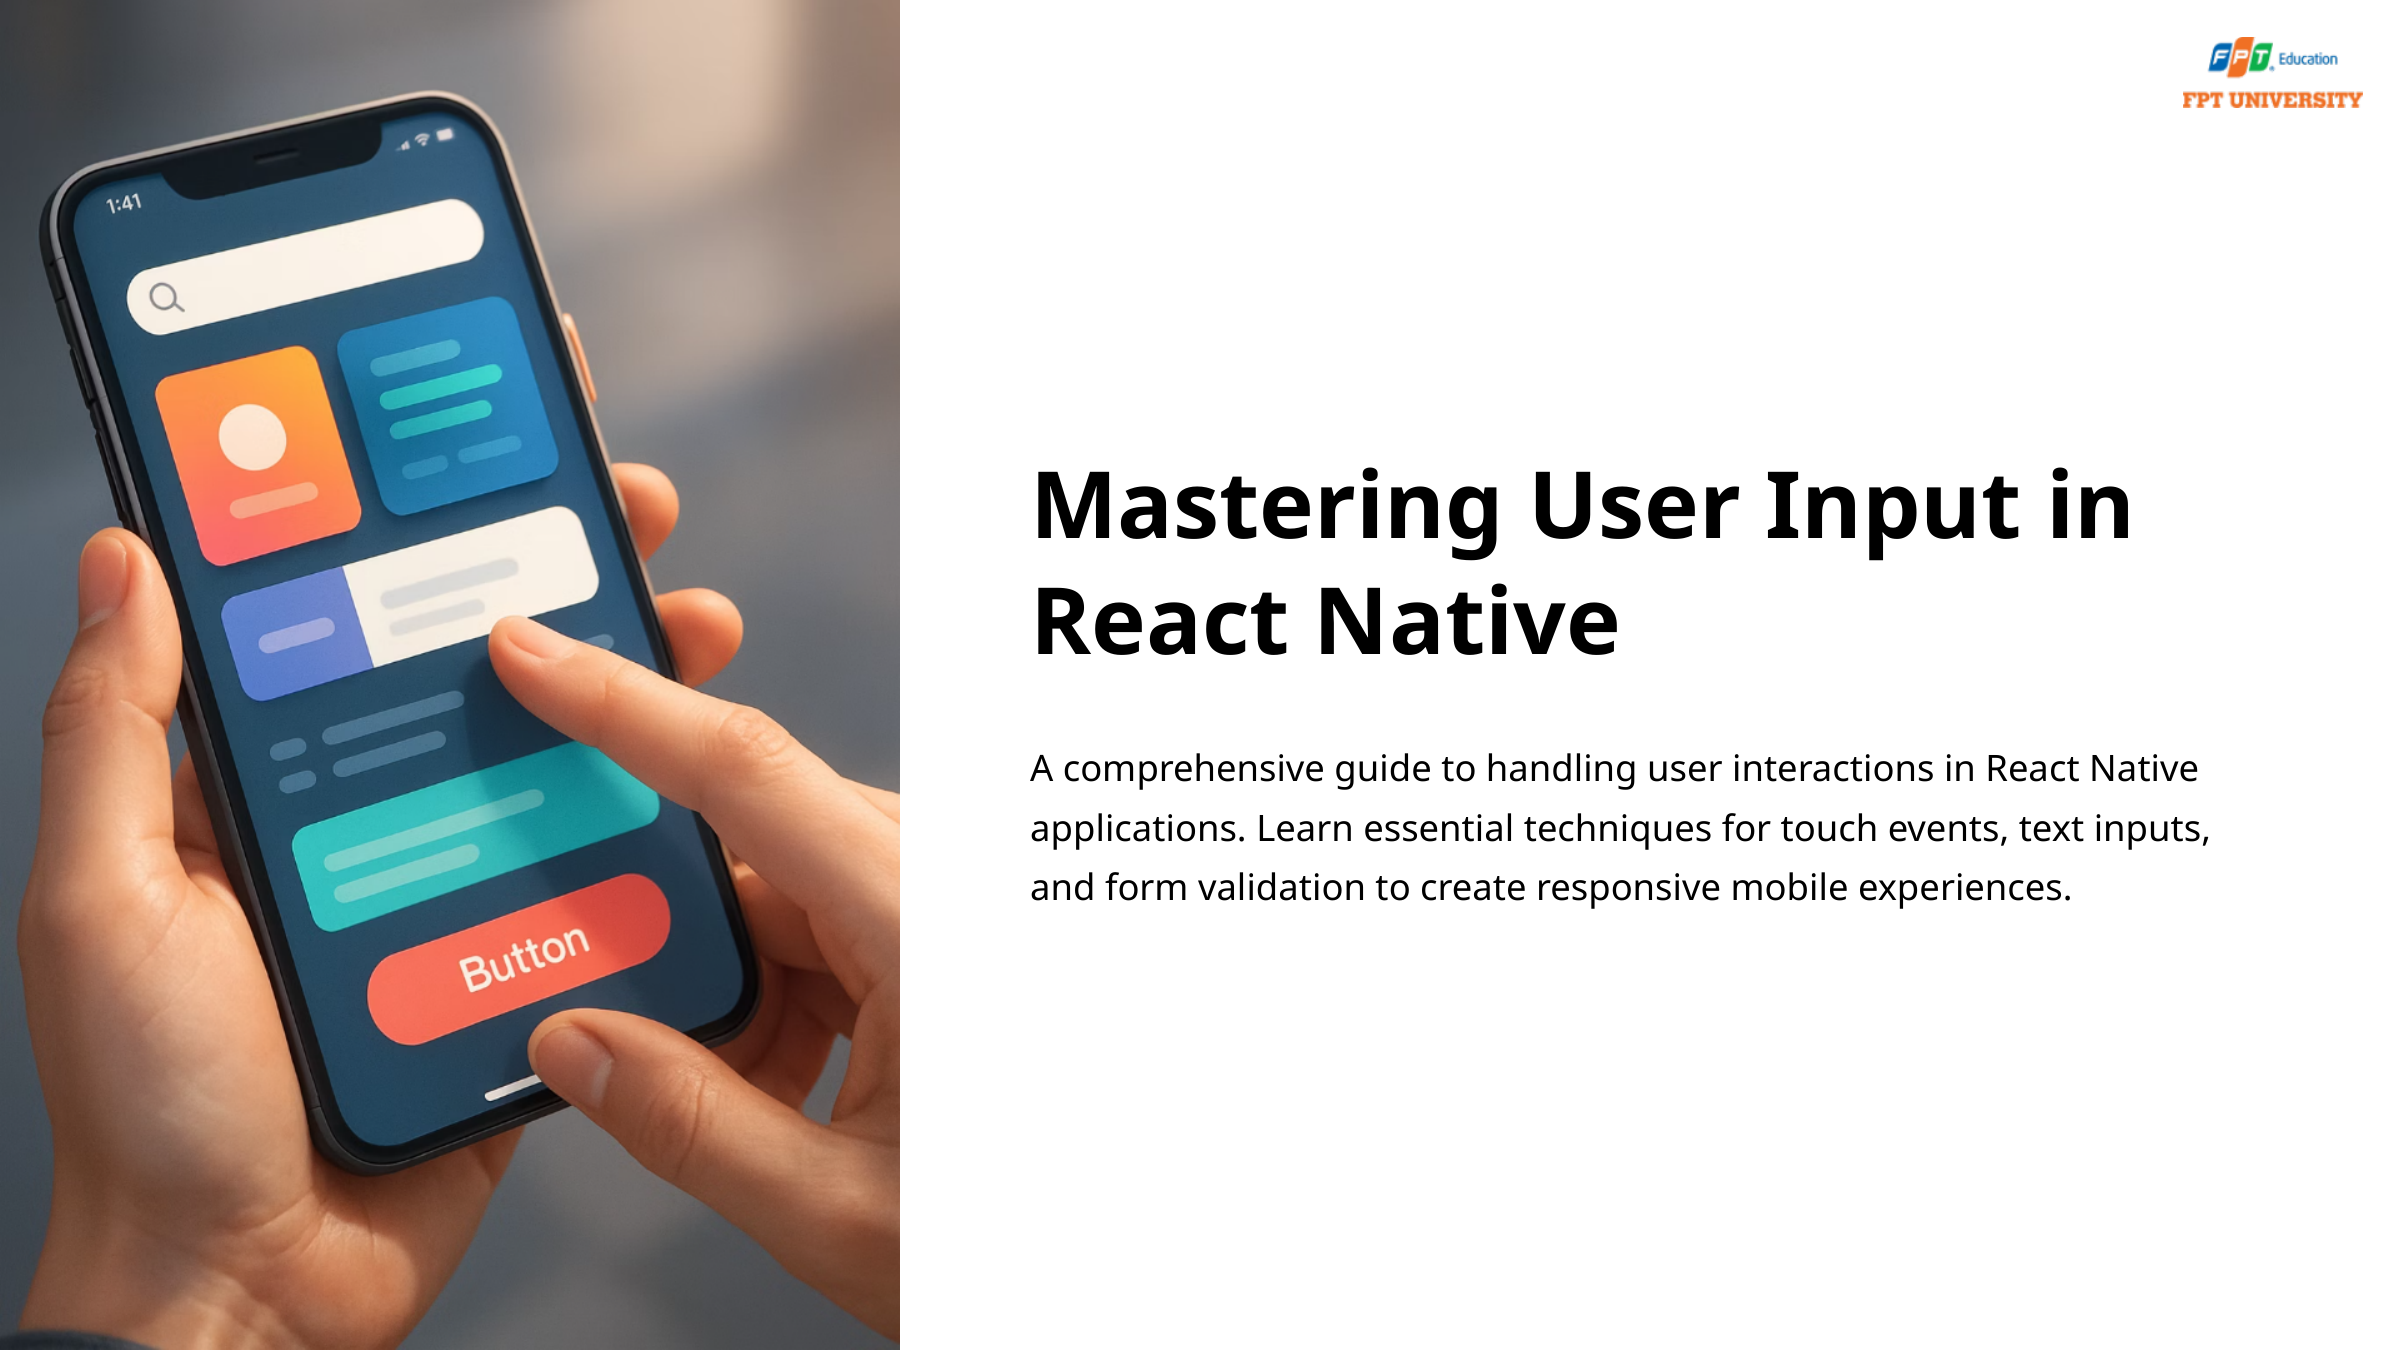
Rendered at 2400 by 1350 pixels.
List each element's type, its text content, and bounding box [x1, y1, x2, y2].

picture [0, 0, 900, 1350]
text_box Mastering User Input in React Native [1030, 441, 2270, 674]
picture [2182, 37, 2363, 108]
text_box A comprehensive guide to handling user interactions in React Native applications. Learn essential techniques for touch events, text inputs, and form validation to create responsive mobile experiences. [1030, 729, 2270, 909]
